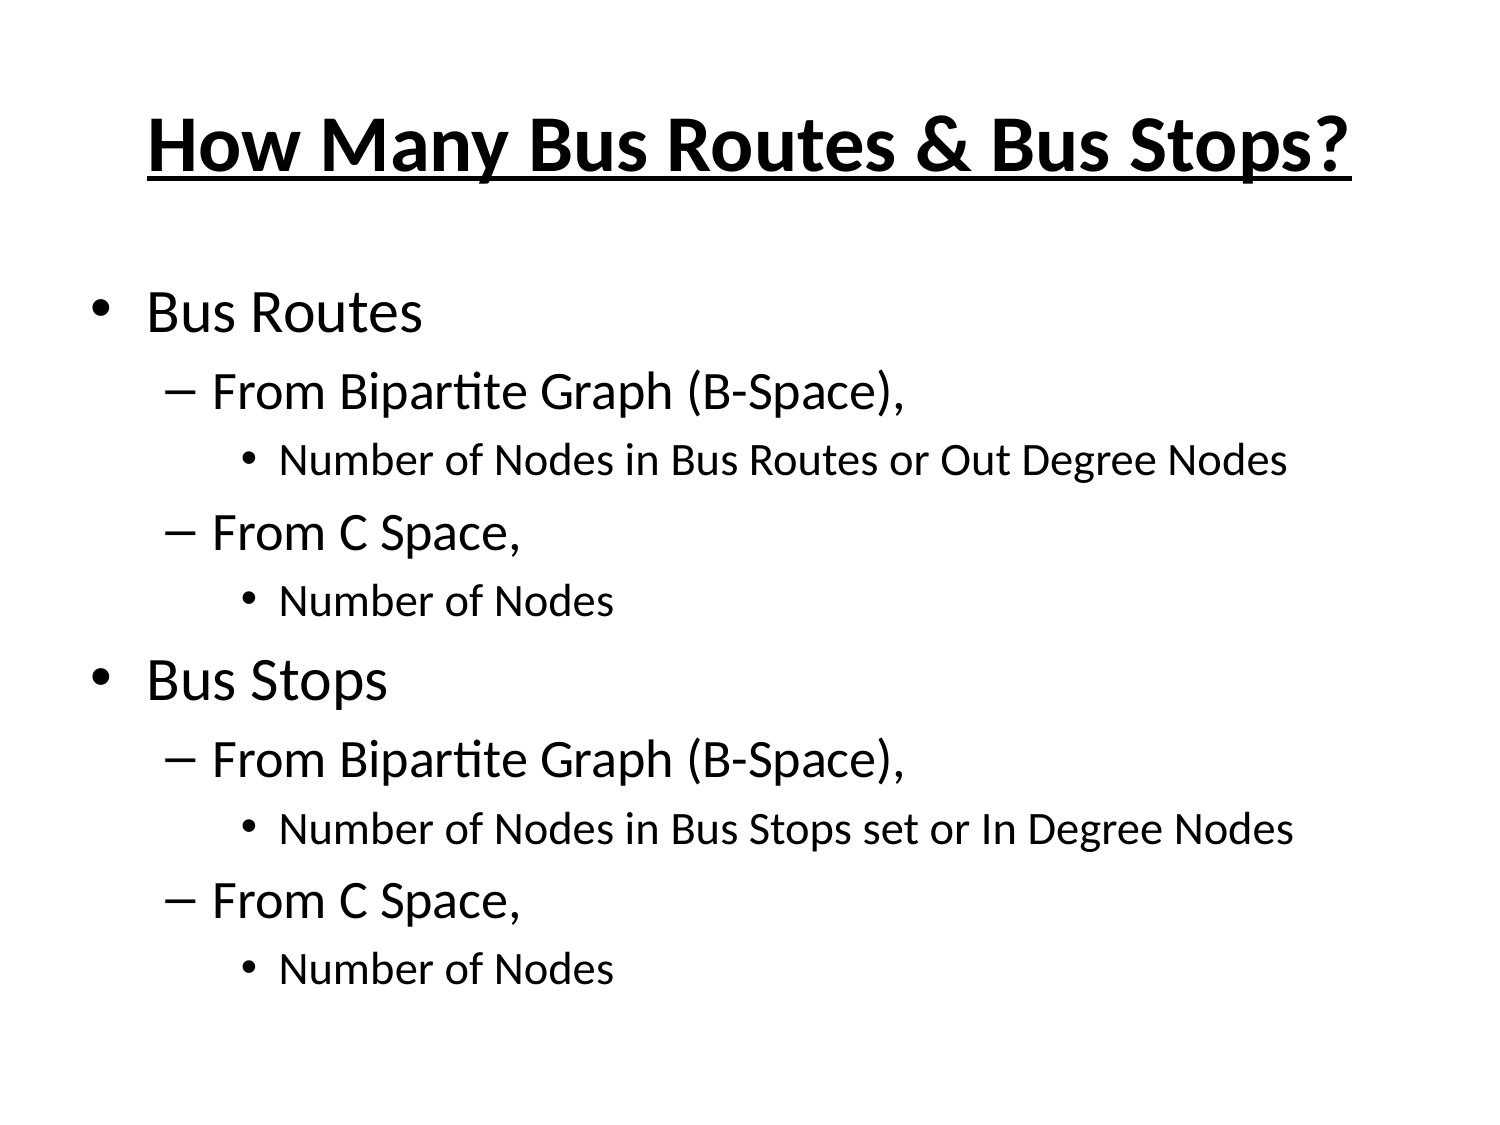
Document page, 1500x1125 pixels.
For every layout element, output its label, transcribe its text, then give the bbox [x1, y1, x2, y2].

title How Many Bus Routes & Bus Stops? [75, 45, 1425, 233]
list Bus Routes From Bipartite Graph (B-Space), Number of Nodes in Bus Routes or Out Degree Nodes From C Space, Number of Nodes Bus Stops From Bipartite Graph (B-Space), Number of Nodes in Bus Stops set or In Degree Nodes From C Space, Number of Nodes [75, 262, 1425, 1005]
